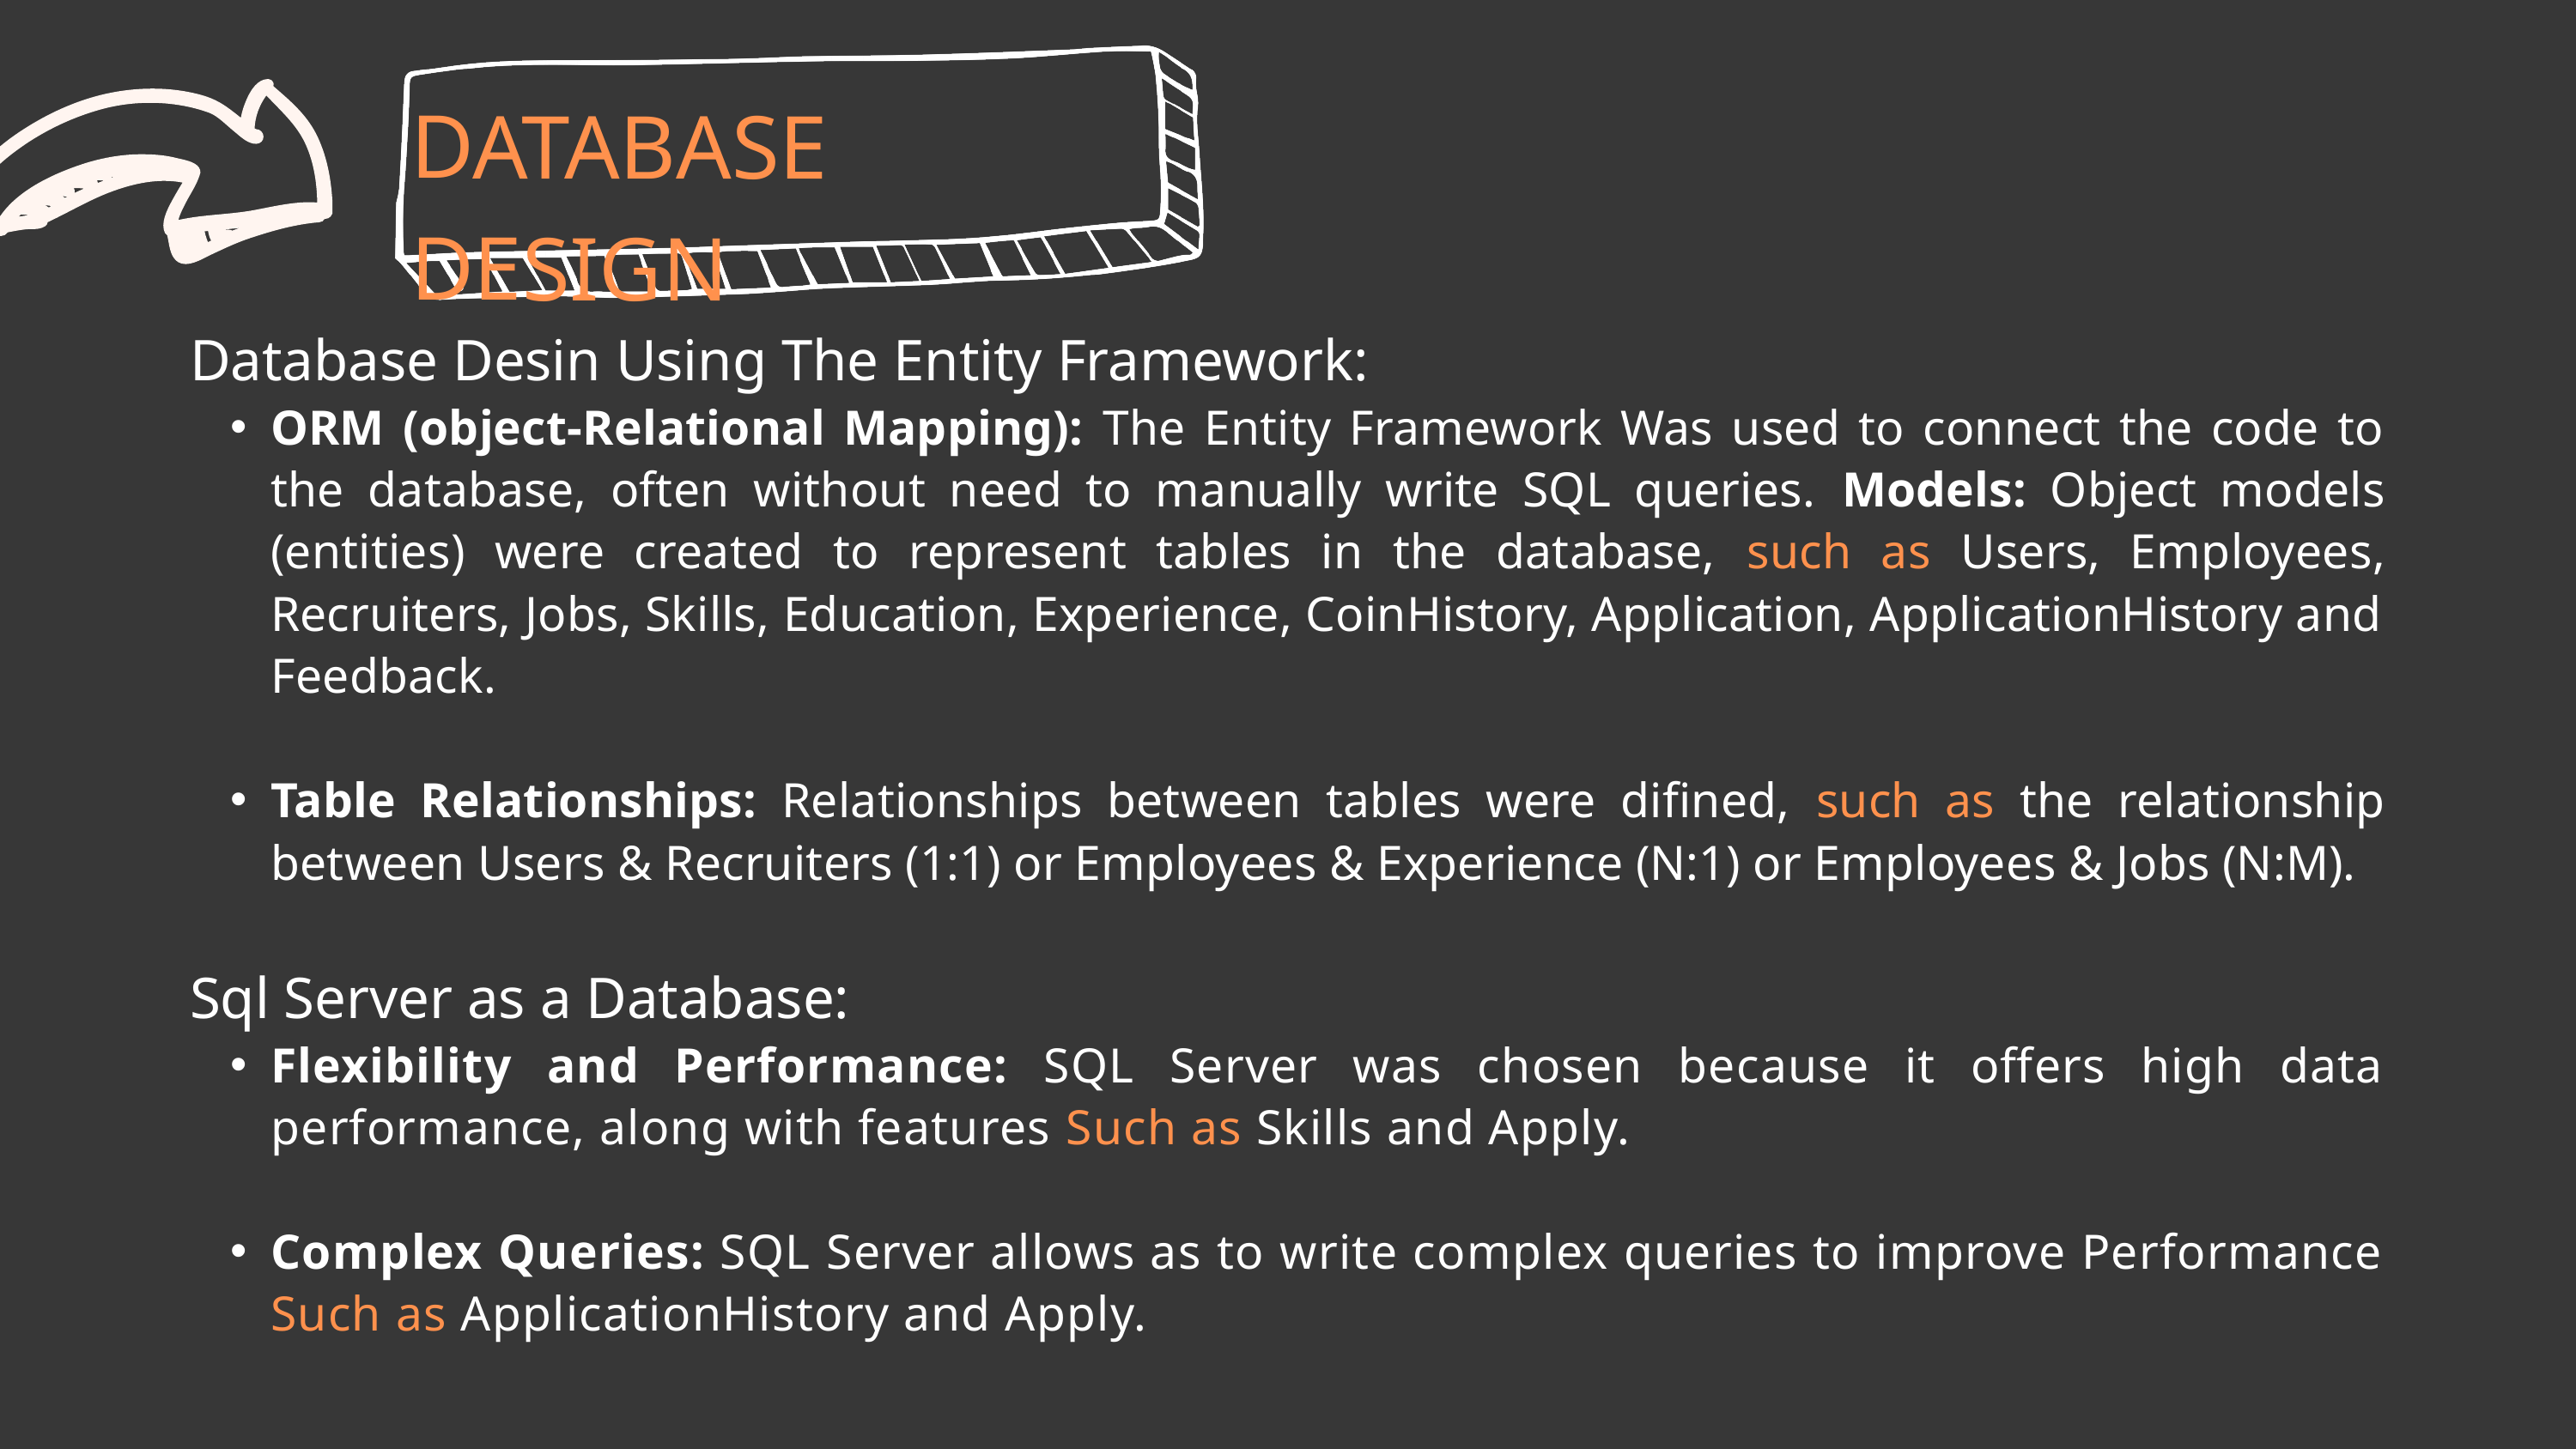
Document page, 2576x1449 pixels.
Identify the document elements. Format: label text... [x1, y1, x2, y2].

text_box Database Desin Using The Entity Framework: ORM (object-Relational Mapping): The Entity Framework Was used to connect the code to the database, often without need to manually write SQL queries. Models: Object models (entities) were created to represent tables in the database, such as Users, Employees, Recruiters, Jobs, Skills, Education, Experience, CoinHistory, Application, ApplicationHistory and Feedback. Table Relationships: Relationships between tables were difined, such as the relationship between Users & Recruiters (1:1) or Employees & Experience (N:1) or Employees & Jobs (N:M). Sql Server as a Database: Flexibility and Performance: SQL Server was chosen because it offers high data performance, along with features Such as Skills and Apply. Complex Queries: SQL Server allows as to write complex queries to improve Performance Such as ApplicationHistory and Apply. [190, 313, 2386, 1341]
text_box [386, 35, 1213, 310]
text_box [0, 70, 343, 274]
text_box DATABASE DESIGN [410, 74, 1160, 320]
